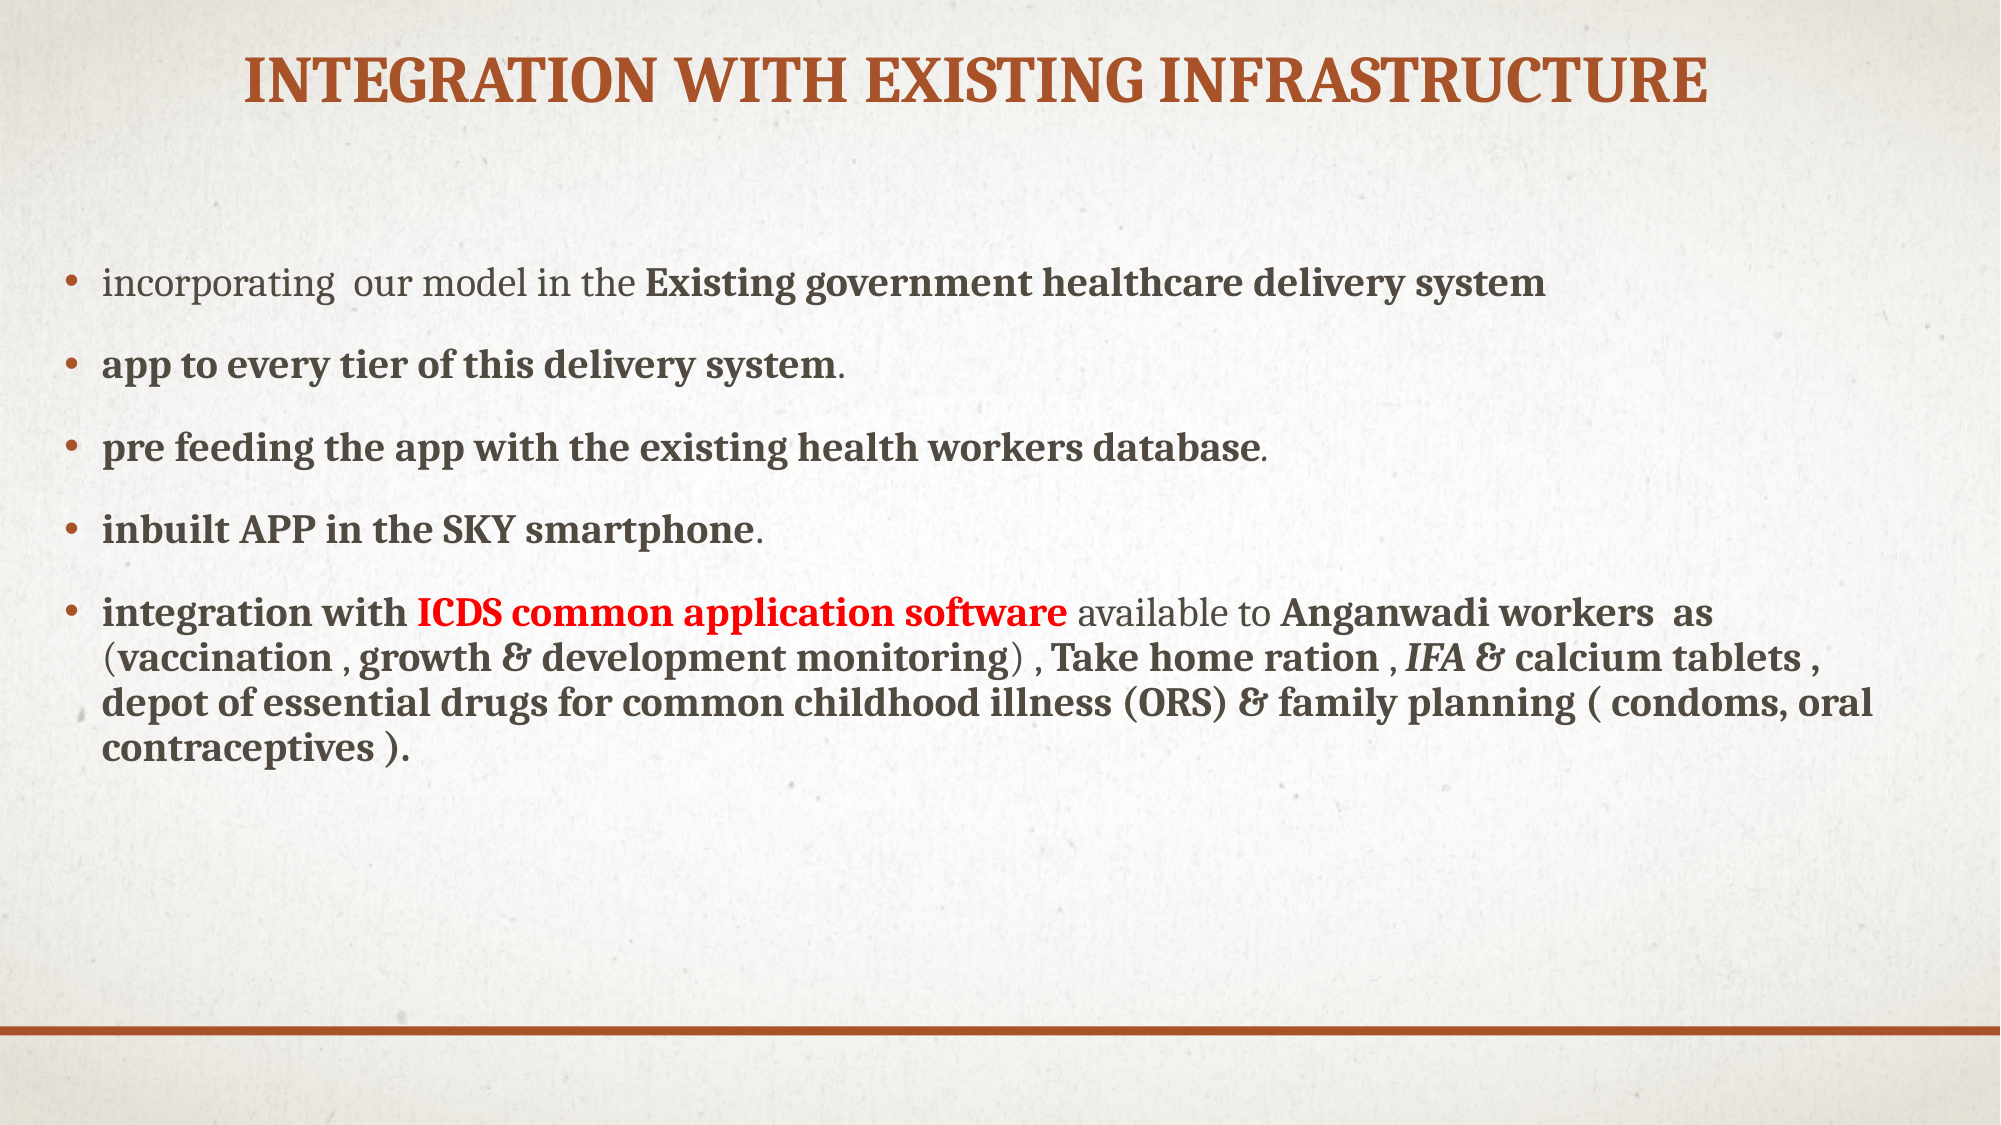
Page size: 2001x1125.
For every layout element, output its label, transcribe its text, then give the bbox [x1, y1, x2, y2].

list incorporating our model in the Existing government healthcare delivery system app to every tier of this delivery system. pre feeding the app with the existing health workers database. inbuilt APP in the SKY smartphone. integration with ICDS common application software available to Anganwadi workers as (vaccination , growth & development monitoring) , Take home ration , IFA & calcium tablets , depot of essential drugs for common childhood illness (ORS) & family planning ( condoms, oral contraceptives ). [41, 252, 1907, 959]
picture [0, 0, 2001, 1125]
title INTEGRATION WITH EXISTING INFRASTRUCTURE [228, 9, 1772, 125]
